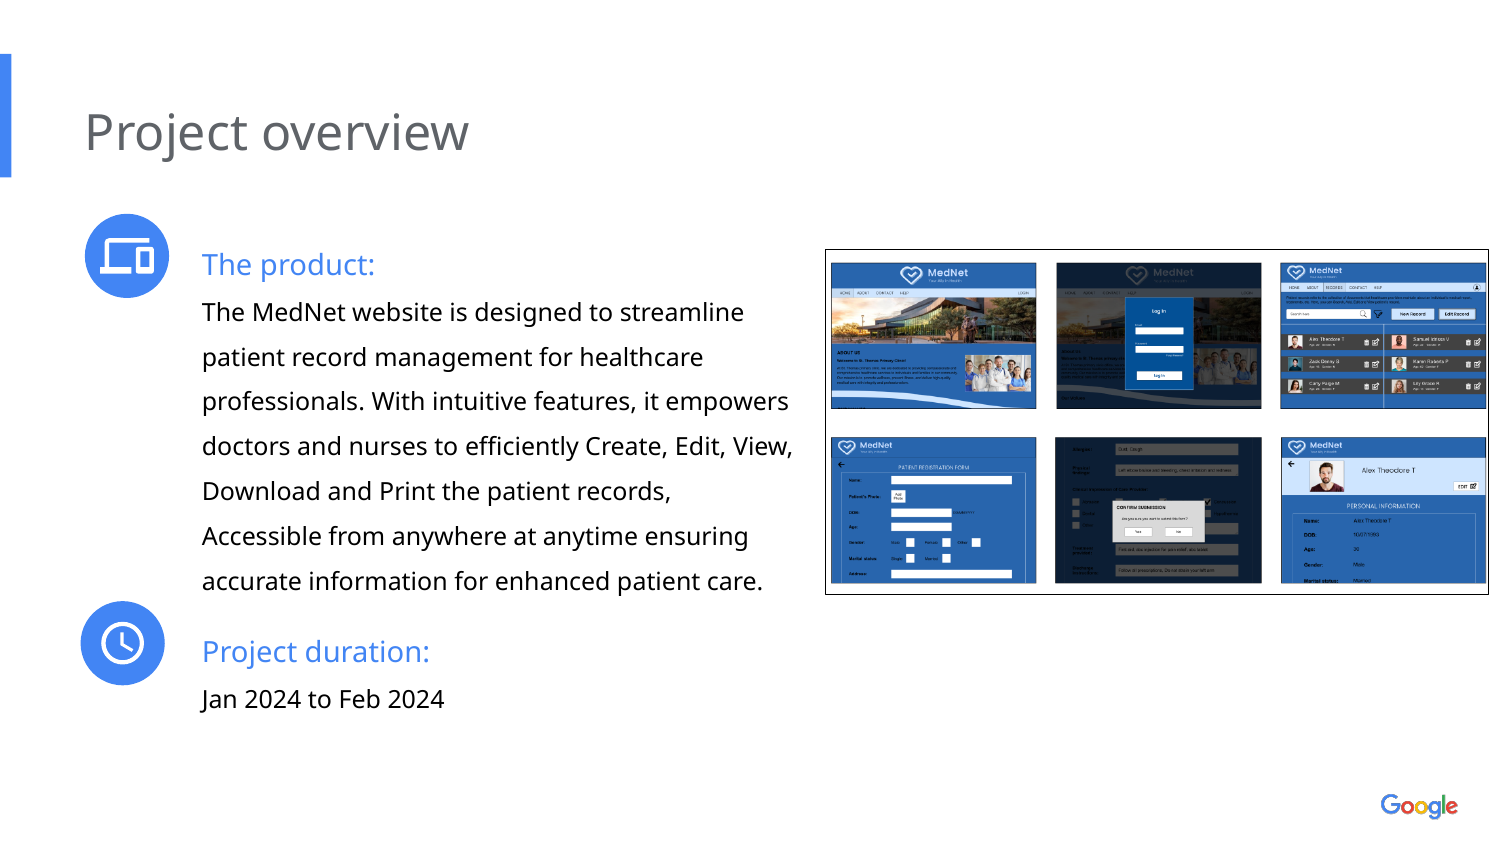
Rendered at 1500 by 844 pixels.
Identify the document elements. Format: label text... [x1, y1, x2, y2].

text_box Project duration: Jan 2024 to Feb 2024 [201, 601, 768, 729]
text_box [84, 213, 170, 298]
text_box [80, 601, 165, 686]
picture [1381, 794, 1458, 820]
text_box [135, 246, 154, 274]
text_box Project overview [84, 85, 873, 176]
text_box The product: The MedNet website is designed to streamline patient record management for healthcare professionals. With intuitive features, it empowers doctors and nurses to efficiently Create, Edit, View, Download and Print the patient records, Accessible from anywhere at anytime ensuring accurate information for enhanced patient care. [201, 213, 812, 611]
text_box [101, 621, 144, 665]
text_box [100, 238, 150, 274]
picture [826, 249, 1489, 595]
